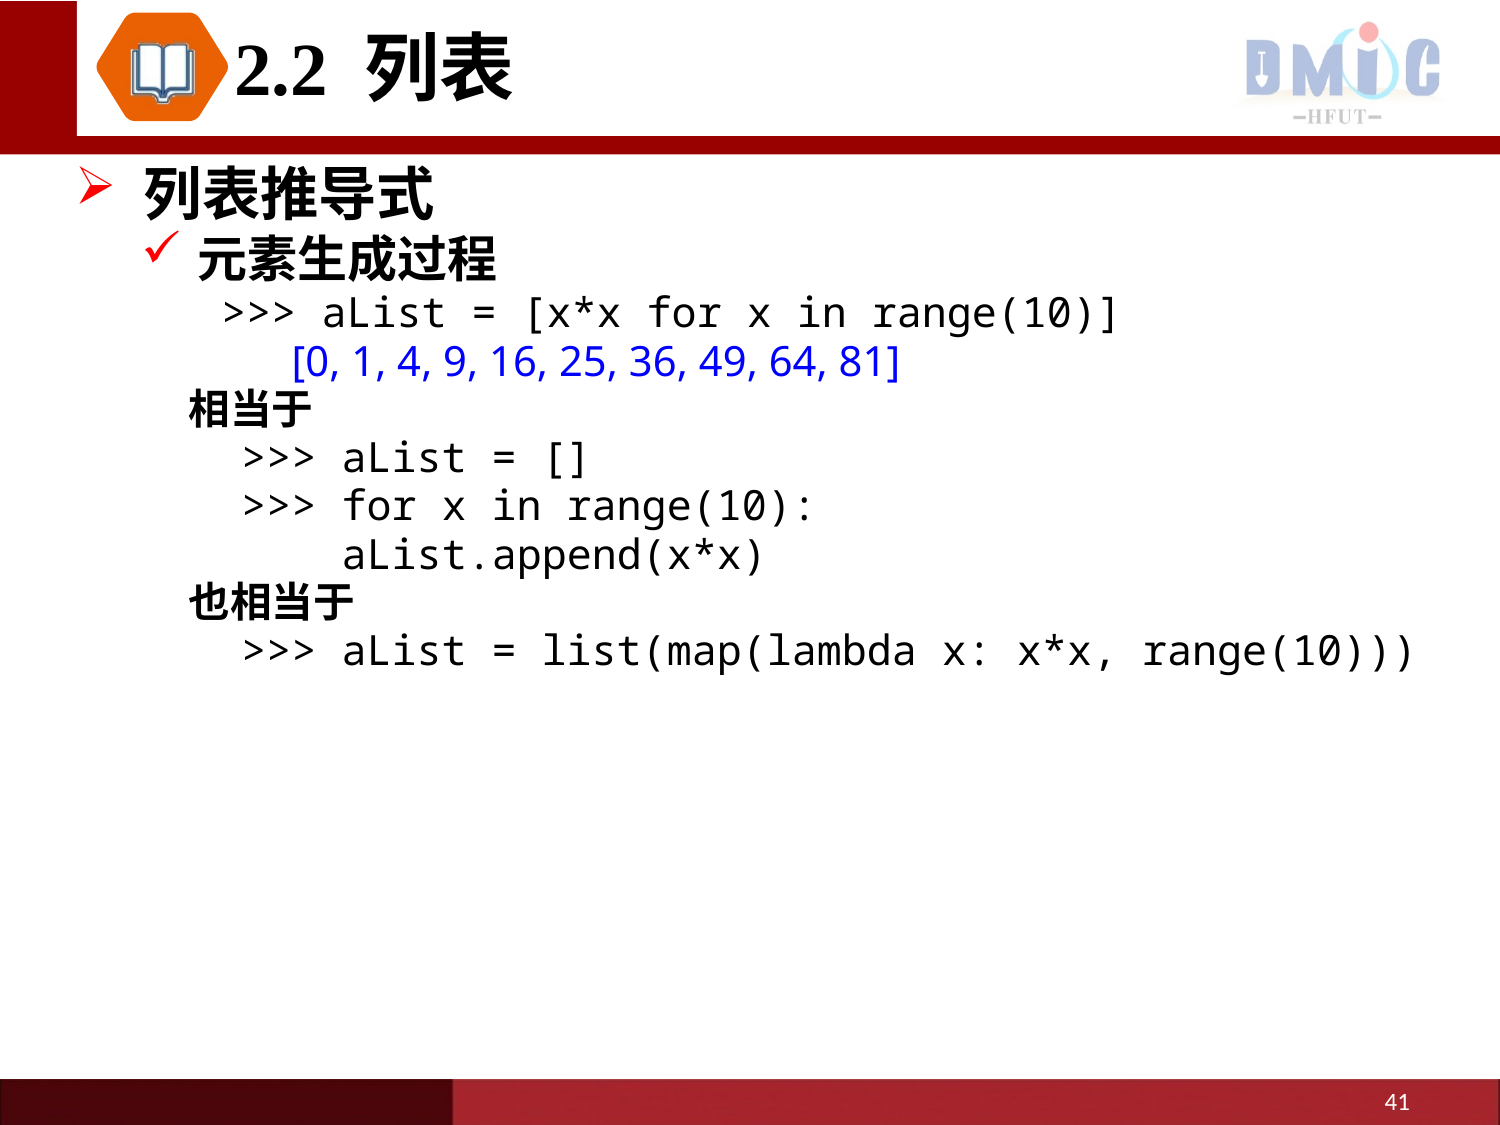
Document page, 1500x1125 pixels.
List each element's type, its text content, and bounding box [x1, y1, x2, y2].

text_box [1210, 21, 1472, 132]
picture [0, 1079, 1500, 1125]
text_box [0, 12, 886, 122]
list 元素生成过程 >>> aList = [x*x for x in range(10)] [0, 1, 4, 9, 16, 25, 36, 49, 64, 81] 相当于 >>> aList = [] >>> for x in range(10): aList.append(x*x) 也相当于 >>> aList = list(map(lambda x: x*x, range(10))) [126, 219, 1477, 988]
slide_number 41 [1074, 1081, 1425, 1119]
text_box 列表推导式 [60, 163, 450, 235]
